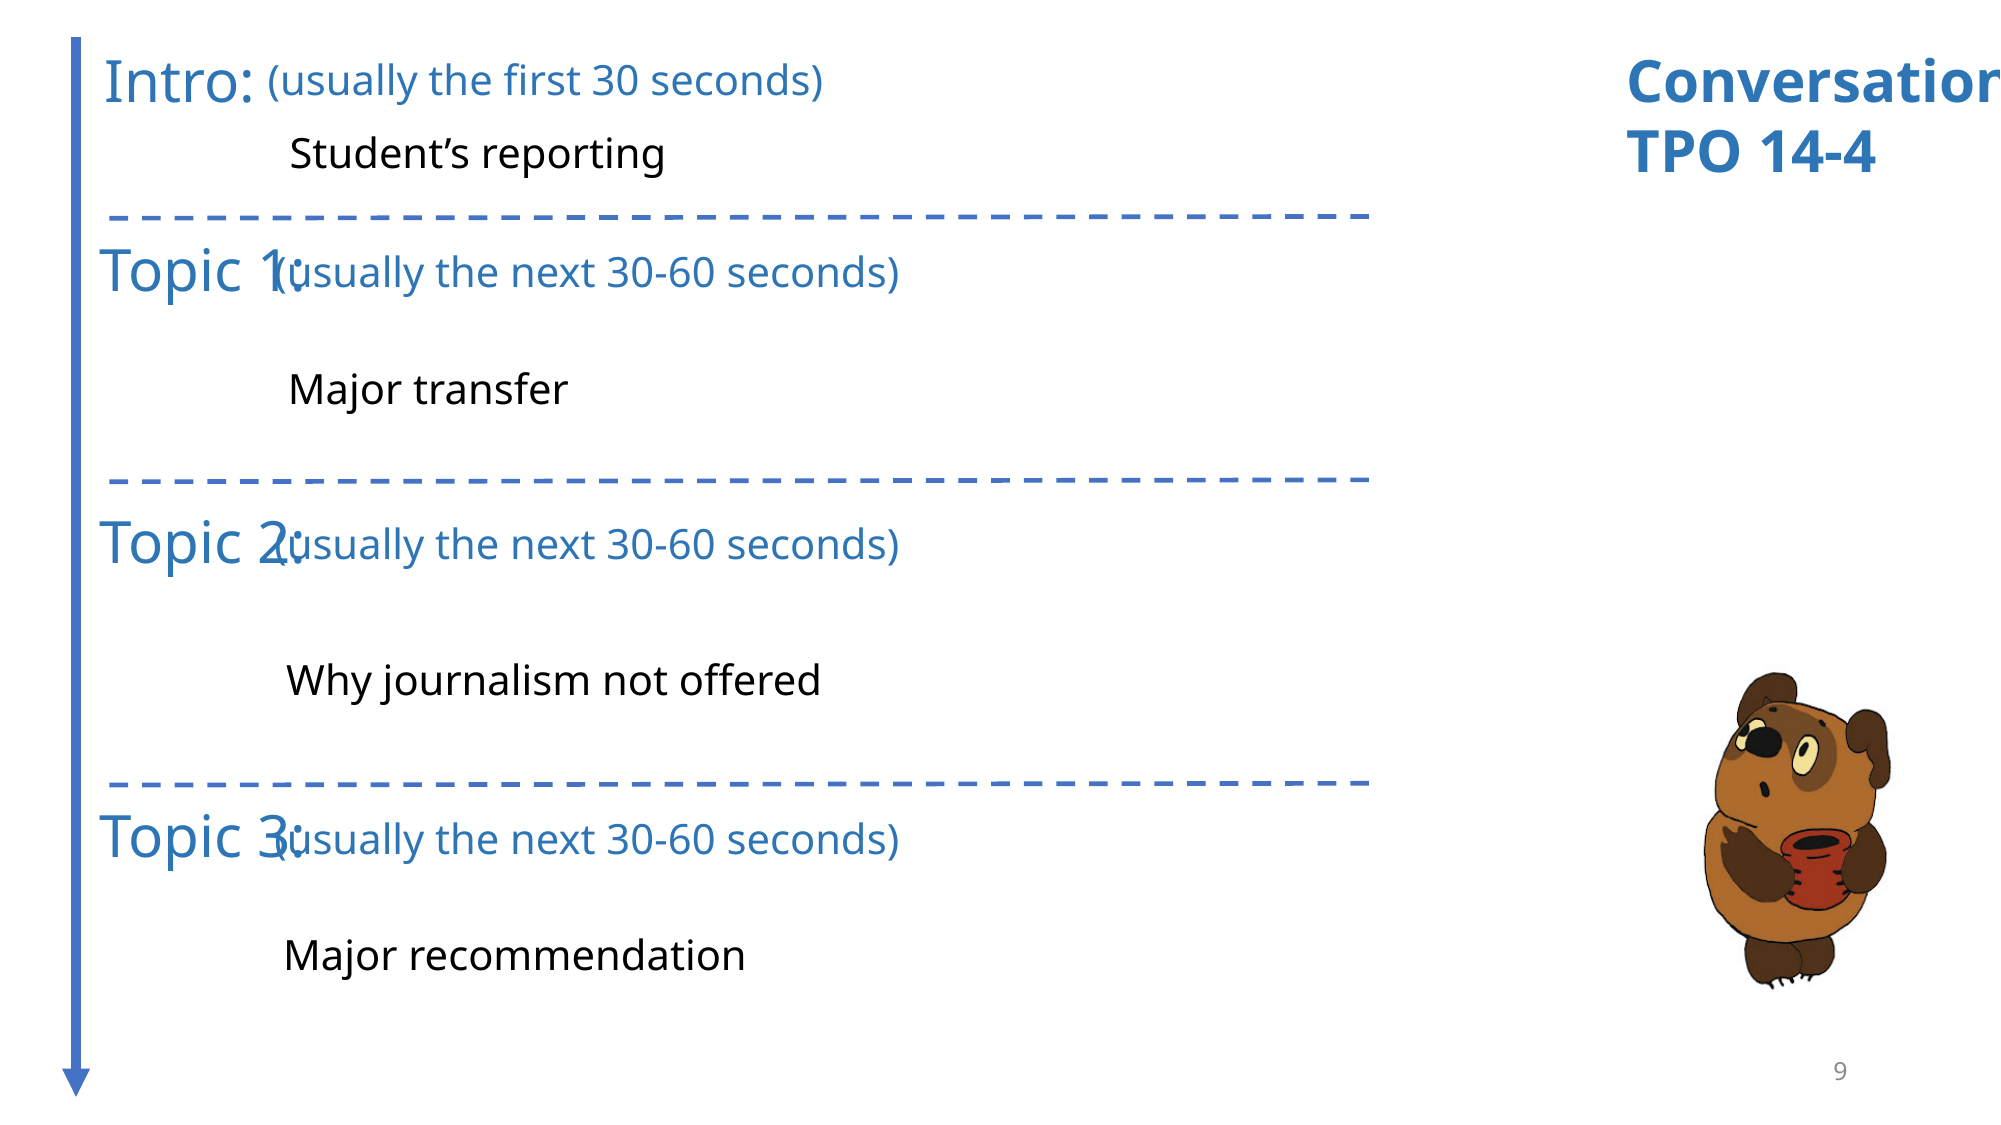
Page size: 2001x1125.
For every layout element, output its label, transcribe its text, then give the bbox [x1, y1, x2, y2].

text_box Intro: [89, 36, 270, 122]
text_box (usually the first 30 seconds) [252, 46, 839, 112]
text_box Topic 2: [85, 497, 322, 583]
text_box Conversation TPO 14-4 [1611, 36, 2000, 192]
text_box (usually the next 30-60 seconds) [259, 510, 915, 575]
text_box Major recommendation [268, 921, 762, 986]
text_box (usually the next 30-60 seconds) [259, 805, 915, 871]
text_box Topic 1: [85, 225, 322, 311]
text_box (usually the next 30-60 seconds) [259, 237, 915, 303]
text_box Topic 3: [85, 791, 322, 877]
picture [1680, 665, 1904, 997]
text_box Major transfer [273, 355, 584, 421]
slide_number 9 [1412, 1042, 1863, 1103]
text_box Student’s reporting [274, 119, 682, 185]
text_box Why journalism not offered [271, 646, 837, 712]
